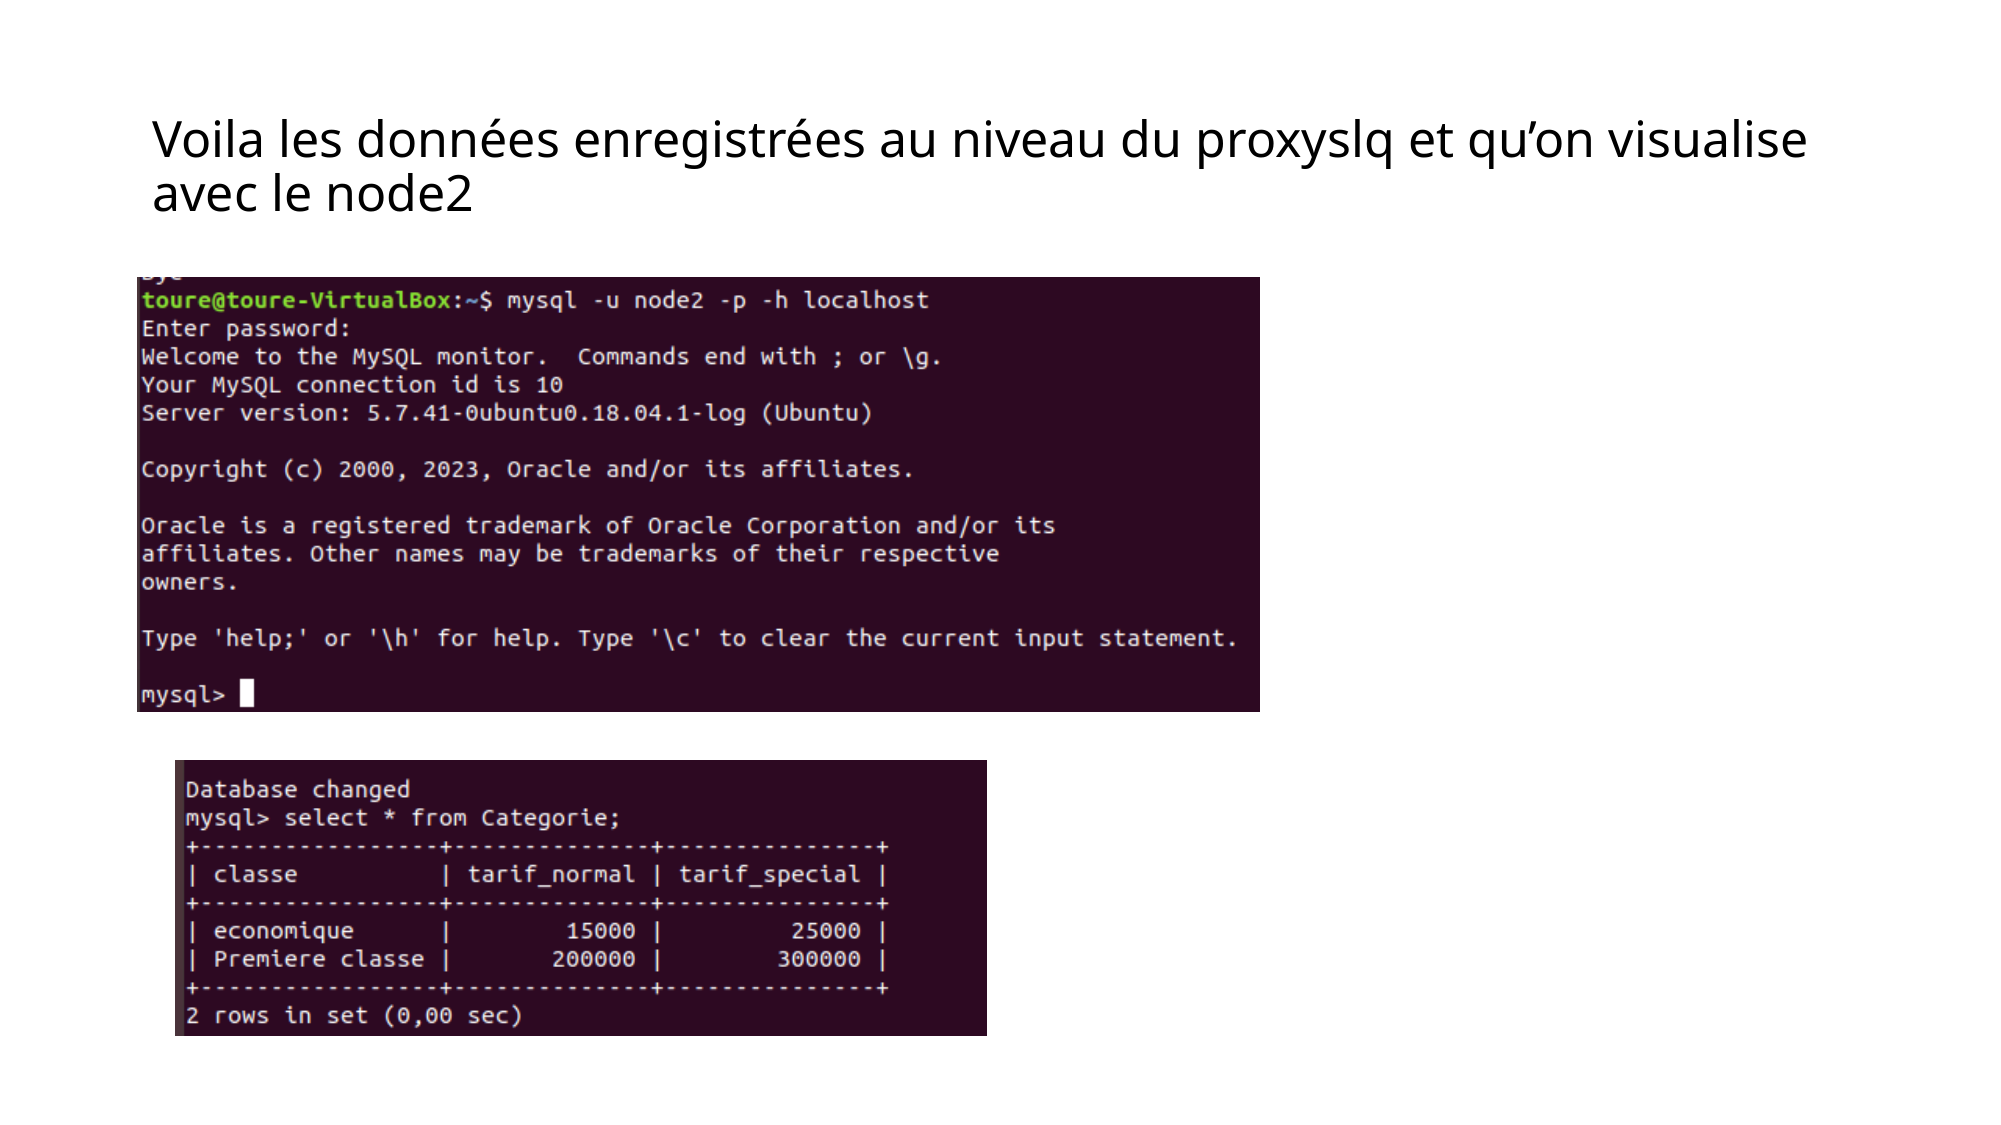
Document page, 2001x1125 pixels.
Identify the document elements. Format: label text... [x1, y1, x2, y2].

picture [137, 277, 1260, 712]
title Voila les données enregistrées au niveau du proxyslq et qu’on visualise avec le node2 [137, 59, 1863, 278]
picture [175, 760, 987, 1036]
